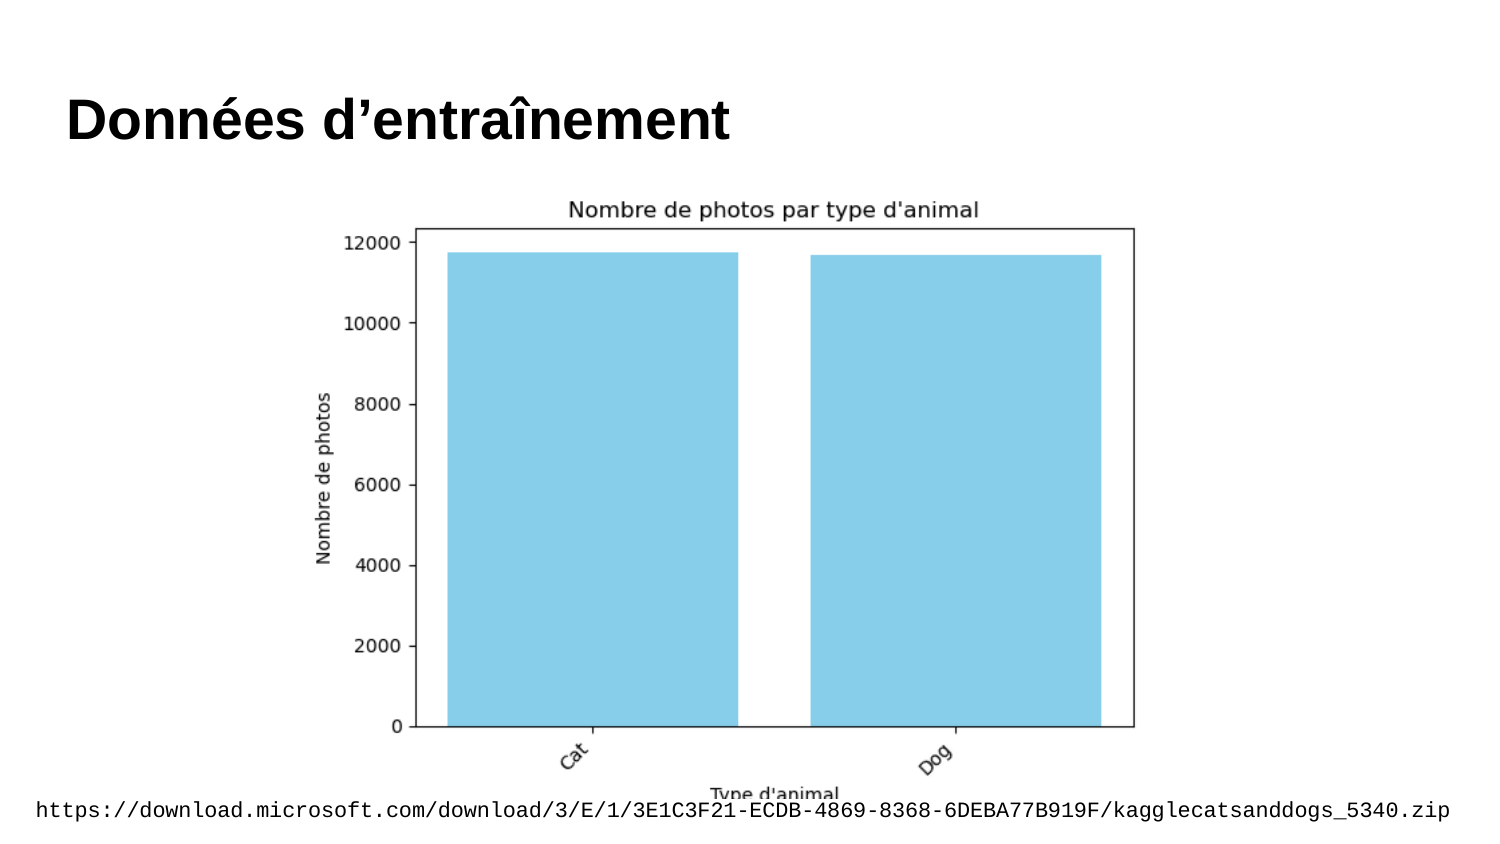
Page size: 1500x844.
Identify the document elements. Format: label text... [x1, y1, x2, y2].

picture [302, 188, 1147, 819]
text_box https://download.microsoft.com/download/3/E/1/3E1C3F21-ECDB-4869-8368-6DEBA77B919F/kagglecatsanddogs_5340.zip [20, 771, 1500, 830]
title Données d’entraînement [51, 72, 1449, 167]
